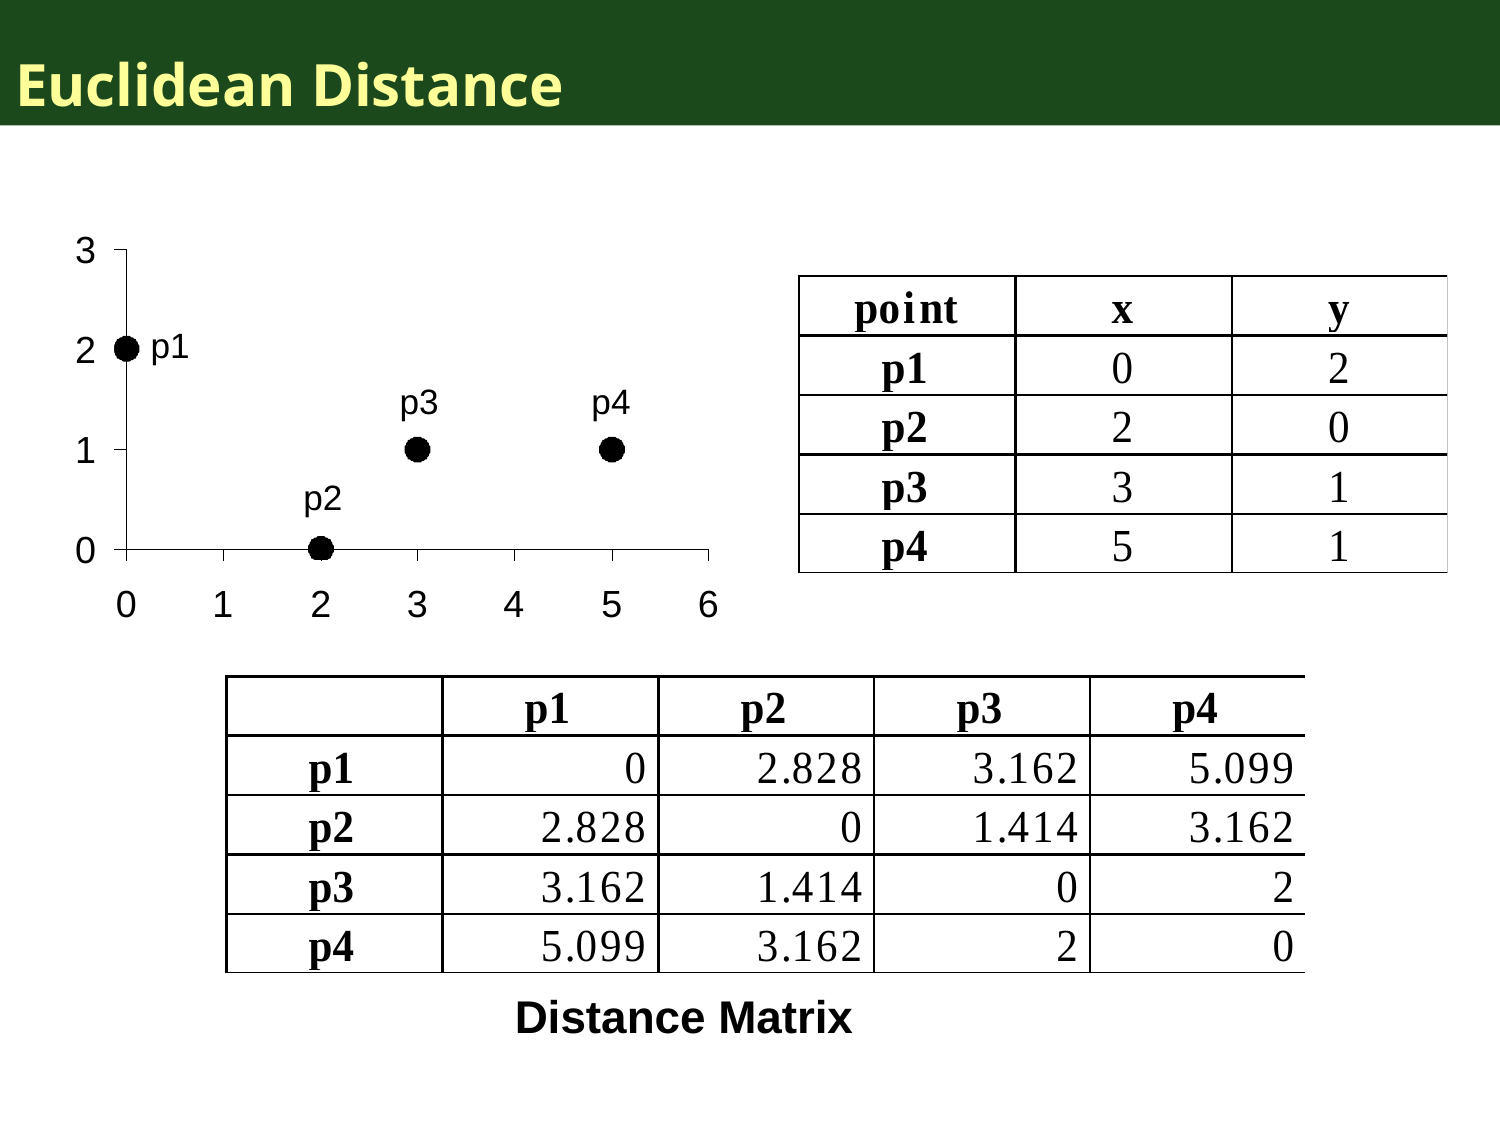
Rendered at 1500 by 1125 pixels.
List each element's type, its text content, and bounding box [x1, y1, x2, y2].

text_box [37, 187, 756, 712]
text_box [797, 274, 1450, 575]
title Euclidean Distance [0, 0, 1500, 126]
text_box Distance Matrix [499, 979, 963, 1050]
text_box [224, 674, 1308, 975]
